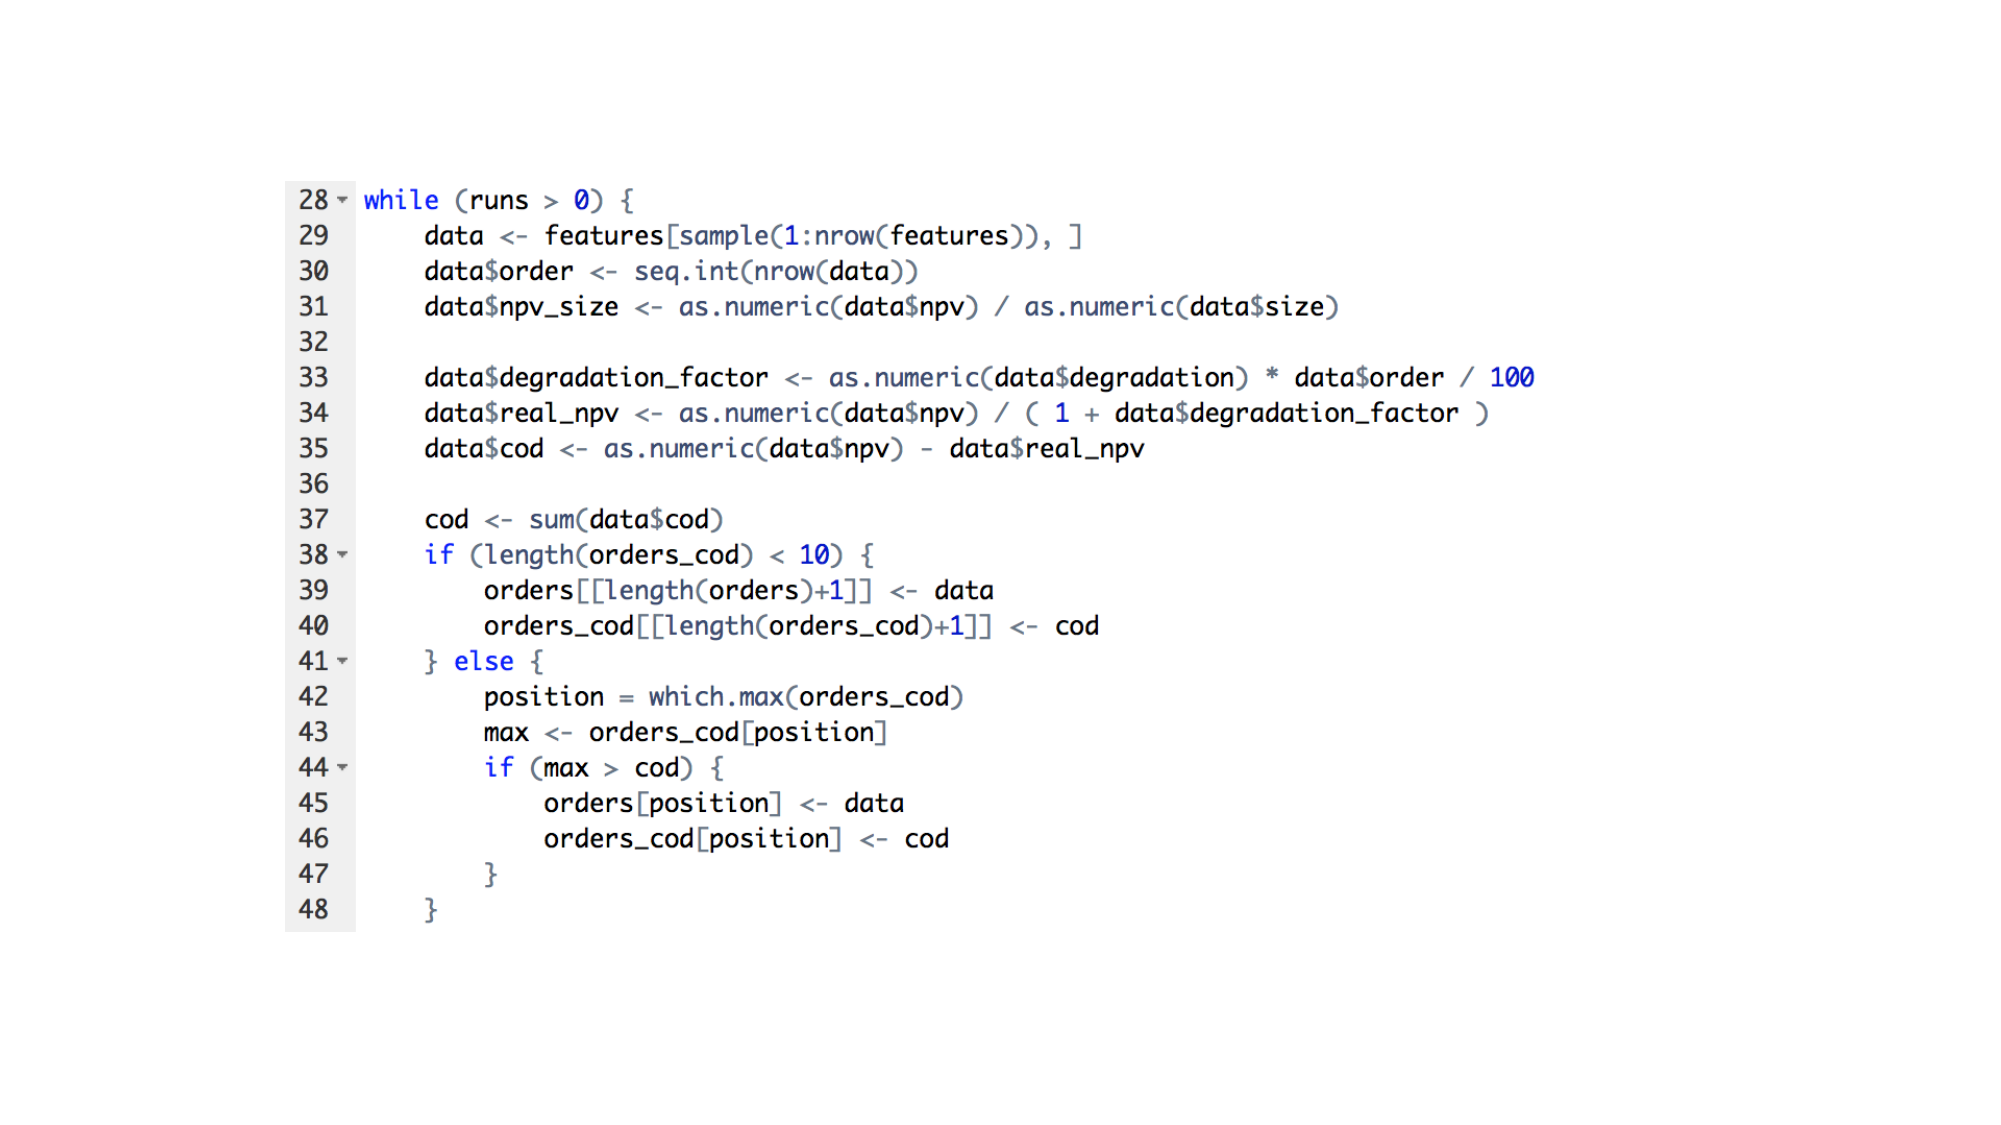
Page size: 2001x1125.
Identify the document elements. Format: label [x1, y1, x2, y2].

picture [284, 181, 1594, 932]
